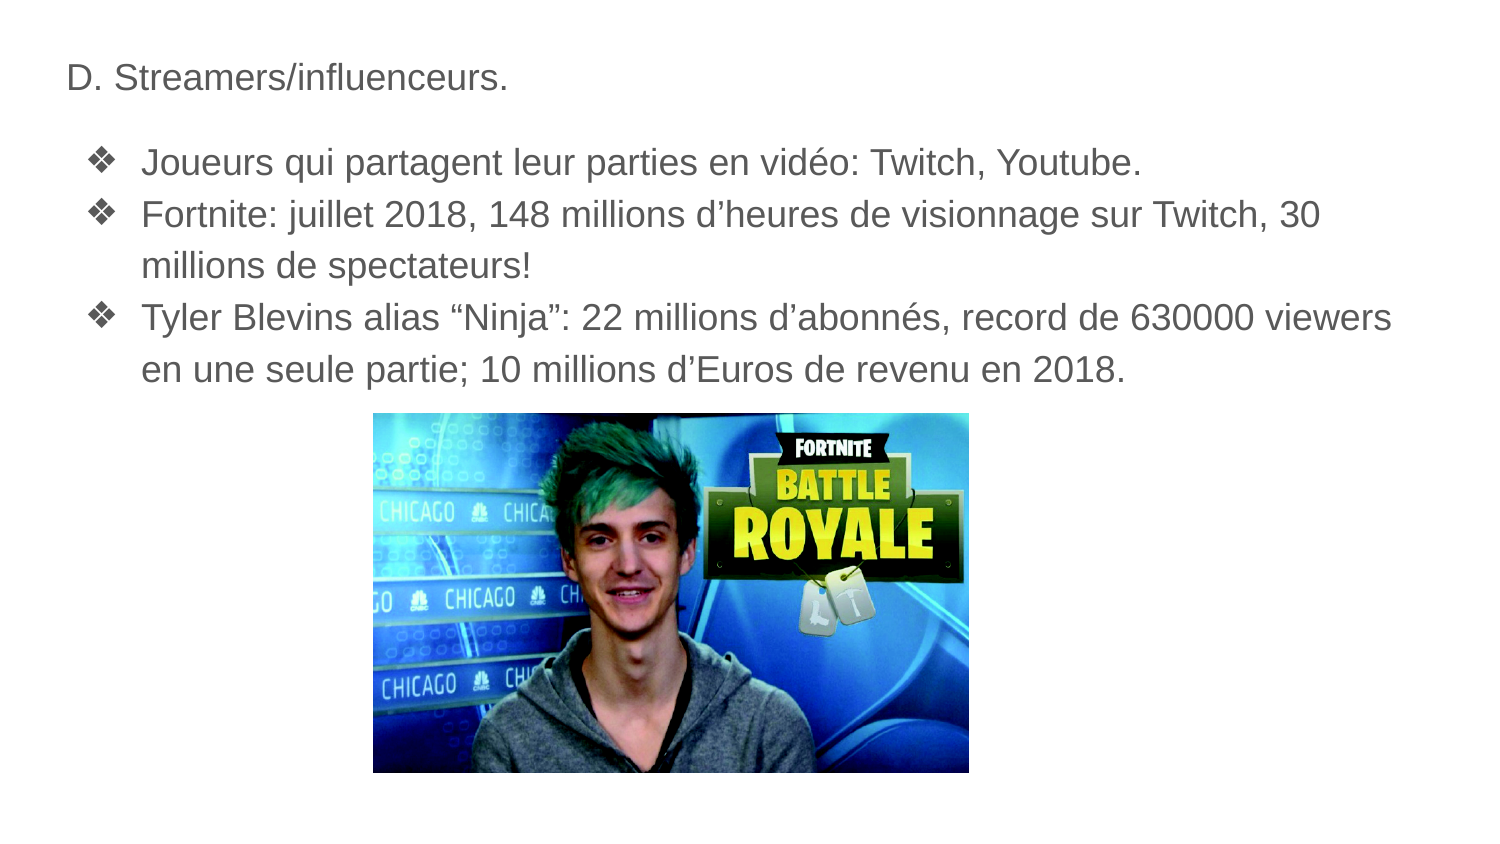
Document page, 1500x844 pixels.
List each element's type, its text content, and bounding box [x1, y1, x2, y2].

list D. Streamers/influenceurs. Joueurs qui partagent leur parties en vidéo: Twitch, Youtube. Fortnite: juillet 2018, 148 millions d’heures de visionnage sur Twitch, 30 millions de spectateurs! Tyler Blevins alias “Ninja”: 22 millions d’abonnés, record de 630000 viewers en une seule partie; 10 millions d’Euros de revenu en 2018. [51, 31, 1449, 400]
picture [373, 413, 969, 773]
